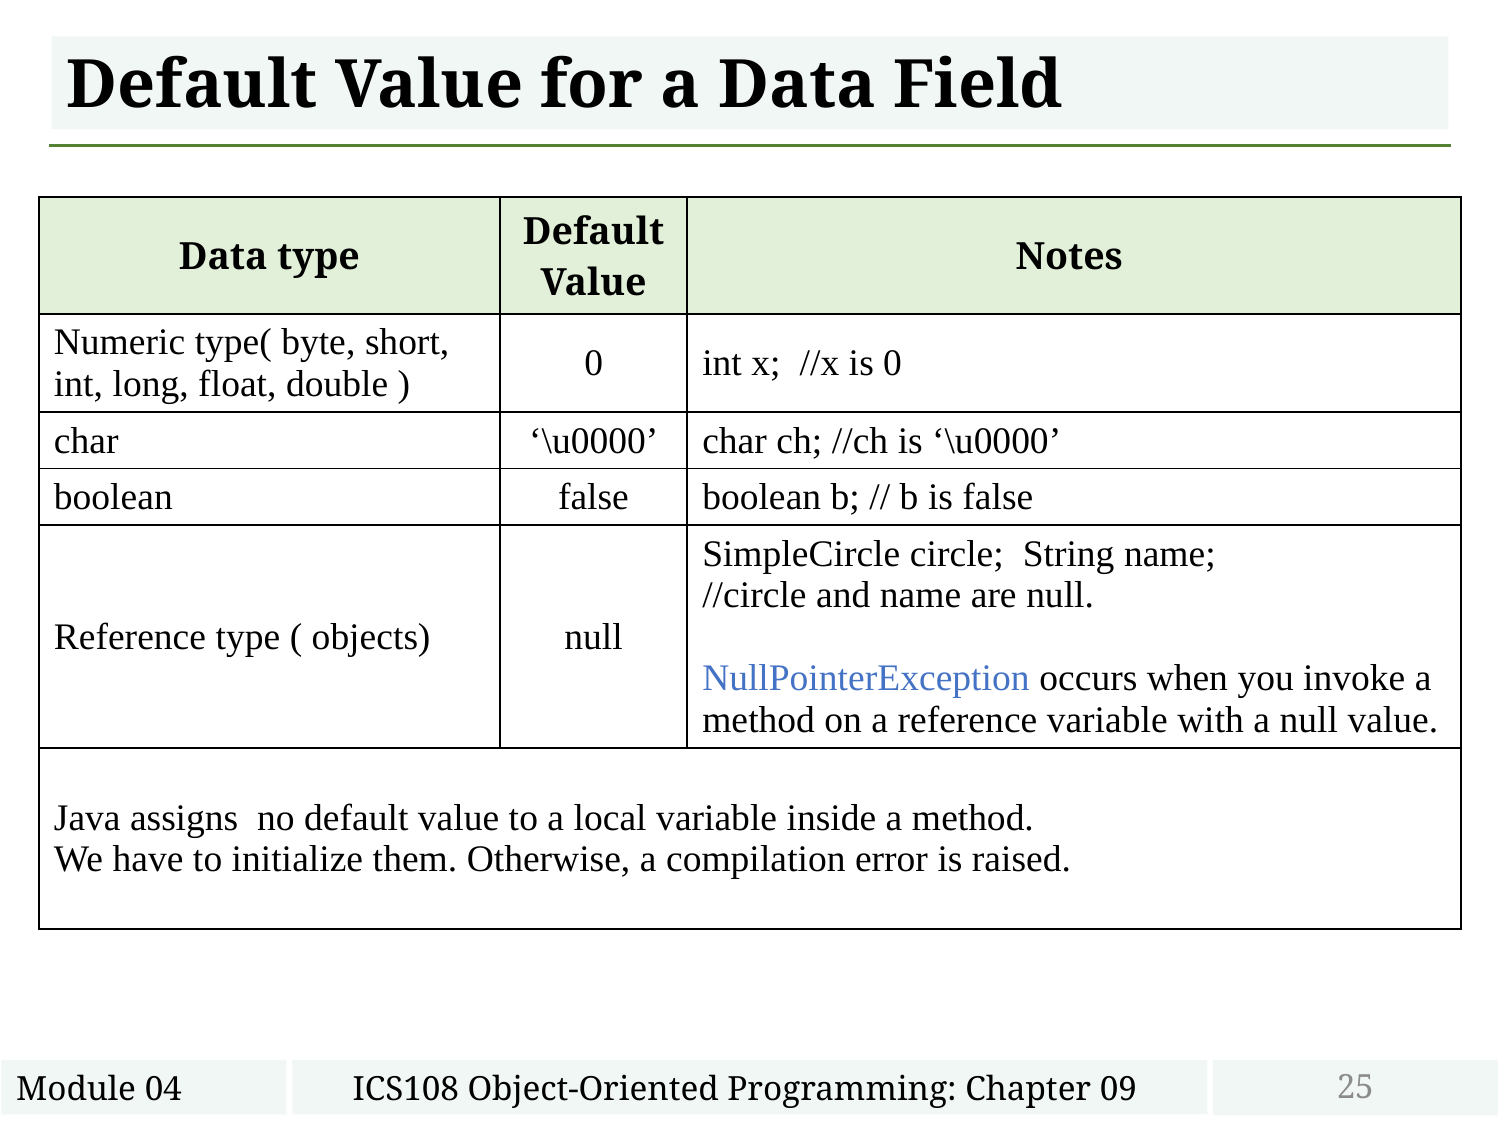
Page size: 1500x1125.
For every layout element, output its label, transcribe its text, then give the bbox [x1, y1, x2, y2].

table_header Notes [688, 198, 1460, 313]
table_cell char ch; //ch is ‘\u0000’ [688, 413, 1460, 468]
table_cell 0 [501, 315, 686, 411]
title Default Value for a Data Field [51, 36, 1449, 130]
table_cell SimpleCircle circle; String name; //circle and name are null. NullPointerException occurs when you invoke a method on a reference variable with a null value. [688, 526, 1460, 747]
table_cell Numeric type( byte, short, int, long, float, double ) [40, 315, 499, 411]
slide_number 25 [1212, 1059, 1498, 1116]
table_cell boolean [40, 469, 499, 524]
table_header Default Value [501, 198, 686, 313]
table_cell ‘\u0000’ [501, 413, 686, 468]
table_cell boolean b; // b is false [688, 469, 1460, 524]
table_cell false [501, 469, 686, 524]
table_header Data type [40, 198, 499, 313]
table_cell char [40, 413, 499, 468]
table_cell Java assigns no default value to a local variable inside a method. We have to initialize them. Otherwise, a compilation error is raised. [40, 749, 1460, 928]
table_cell Reference type ( objects) [40, 526, 499, 747]
table_cell null [501, 526, 686, 747]
table_cell int x; //x is 0 [688, 315, 1460, 411]
